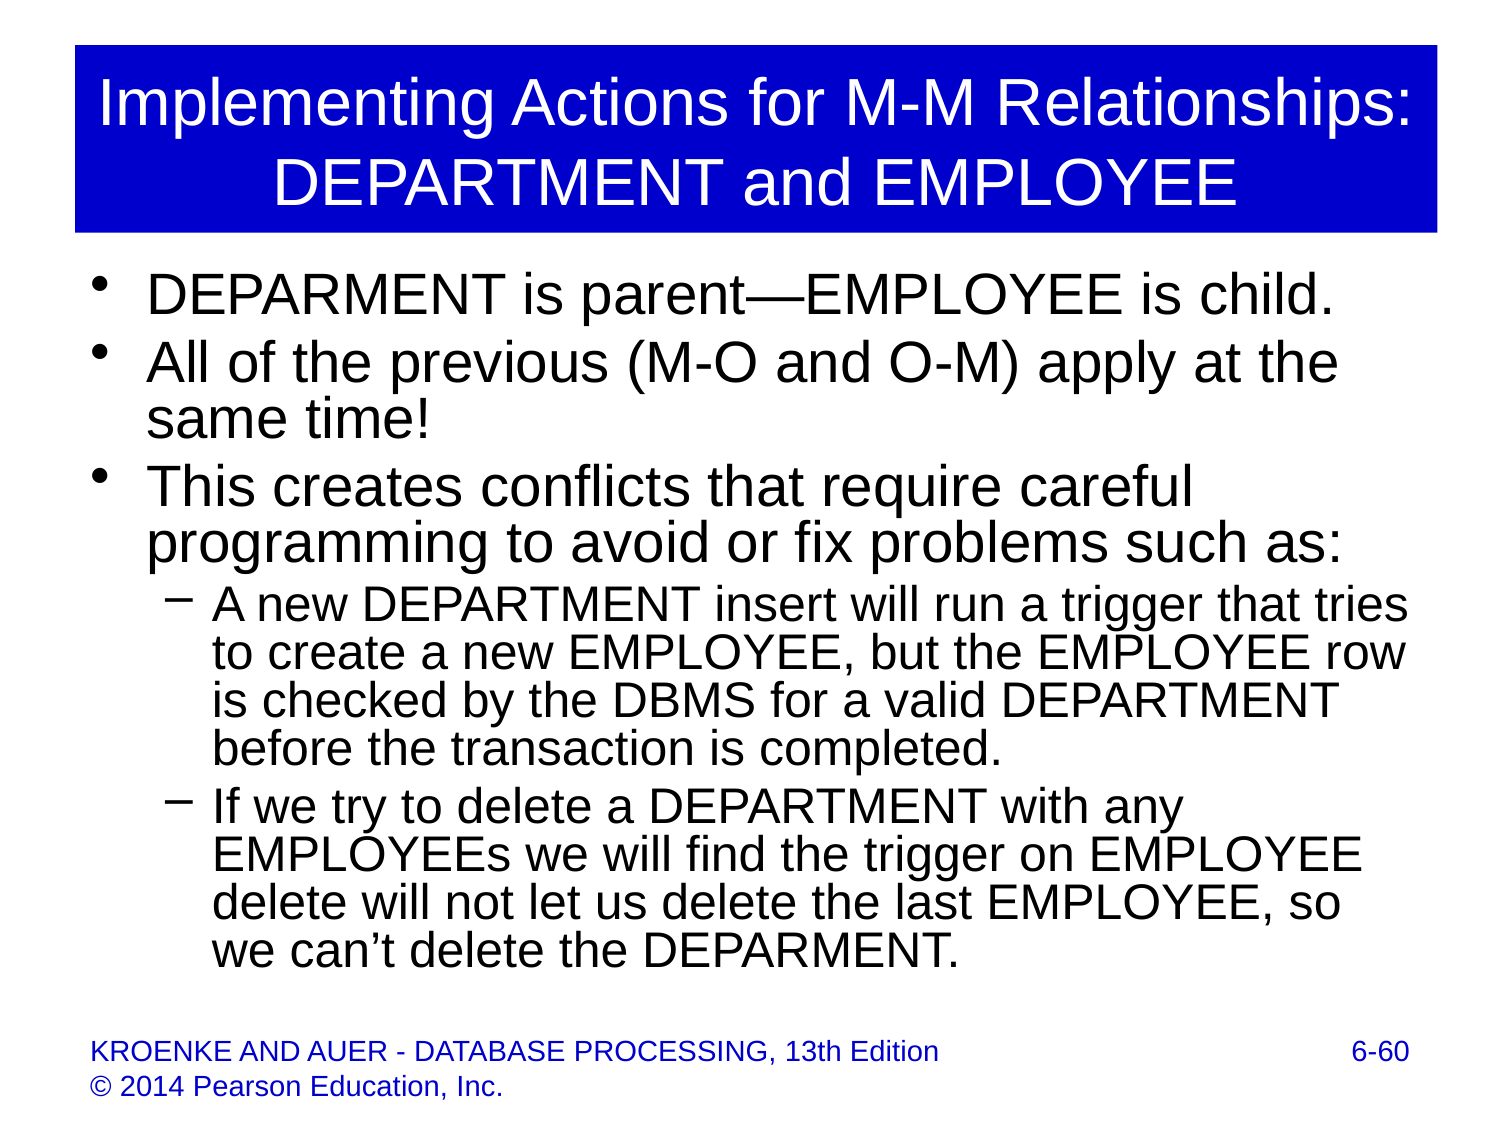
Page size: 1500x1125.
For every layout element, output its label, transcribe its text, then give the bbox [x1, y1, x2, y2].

title Implementing Actions for M-M Relationships: DEPARTMENT and EMPLOYEE [75, 45, 1438, 233]
list DEPARMENT is parent—EMPLOYEE is child. All of the previous (M-O and O-M) apply at the same time! This creates conflicts that require careful programming to avoid or fix problems such as: A new DEPARTMENT insert will run a trigger that tries to create a new EMPLOYEE, but the EMPLOYEE row is checked by the DBMS for a valid DEPARTMENT before the transaction is completed. If we try to delete a DEPARTMENT with any EMPLOYEEs we will find the trigger on EMPLOYEE delete will not let us delete the last EMPLOYEE, so we can’t delete the DEPARMENT. [75, 262, 1425, 1005]
slide_number 6-60 [1074, 1024, 1426, 1103]
footer KROENKE AND AUER - DATABASE PROCESSING, 13th Edition © 2014 Pearson Education, Inc. [74, 1024, 976, 1104]
